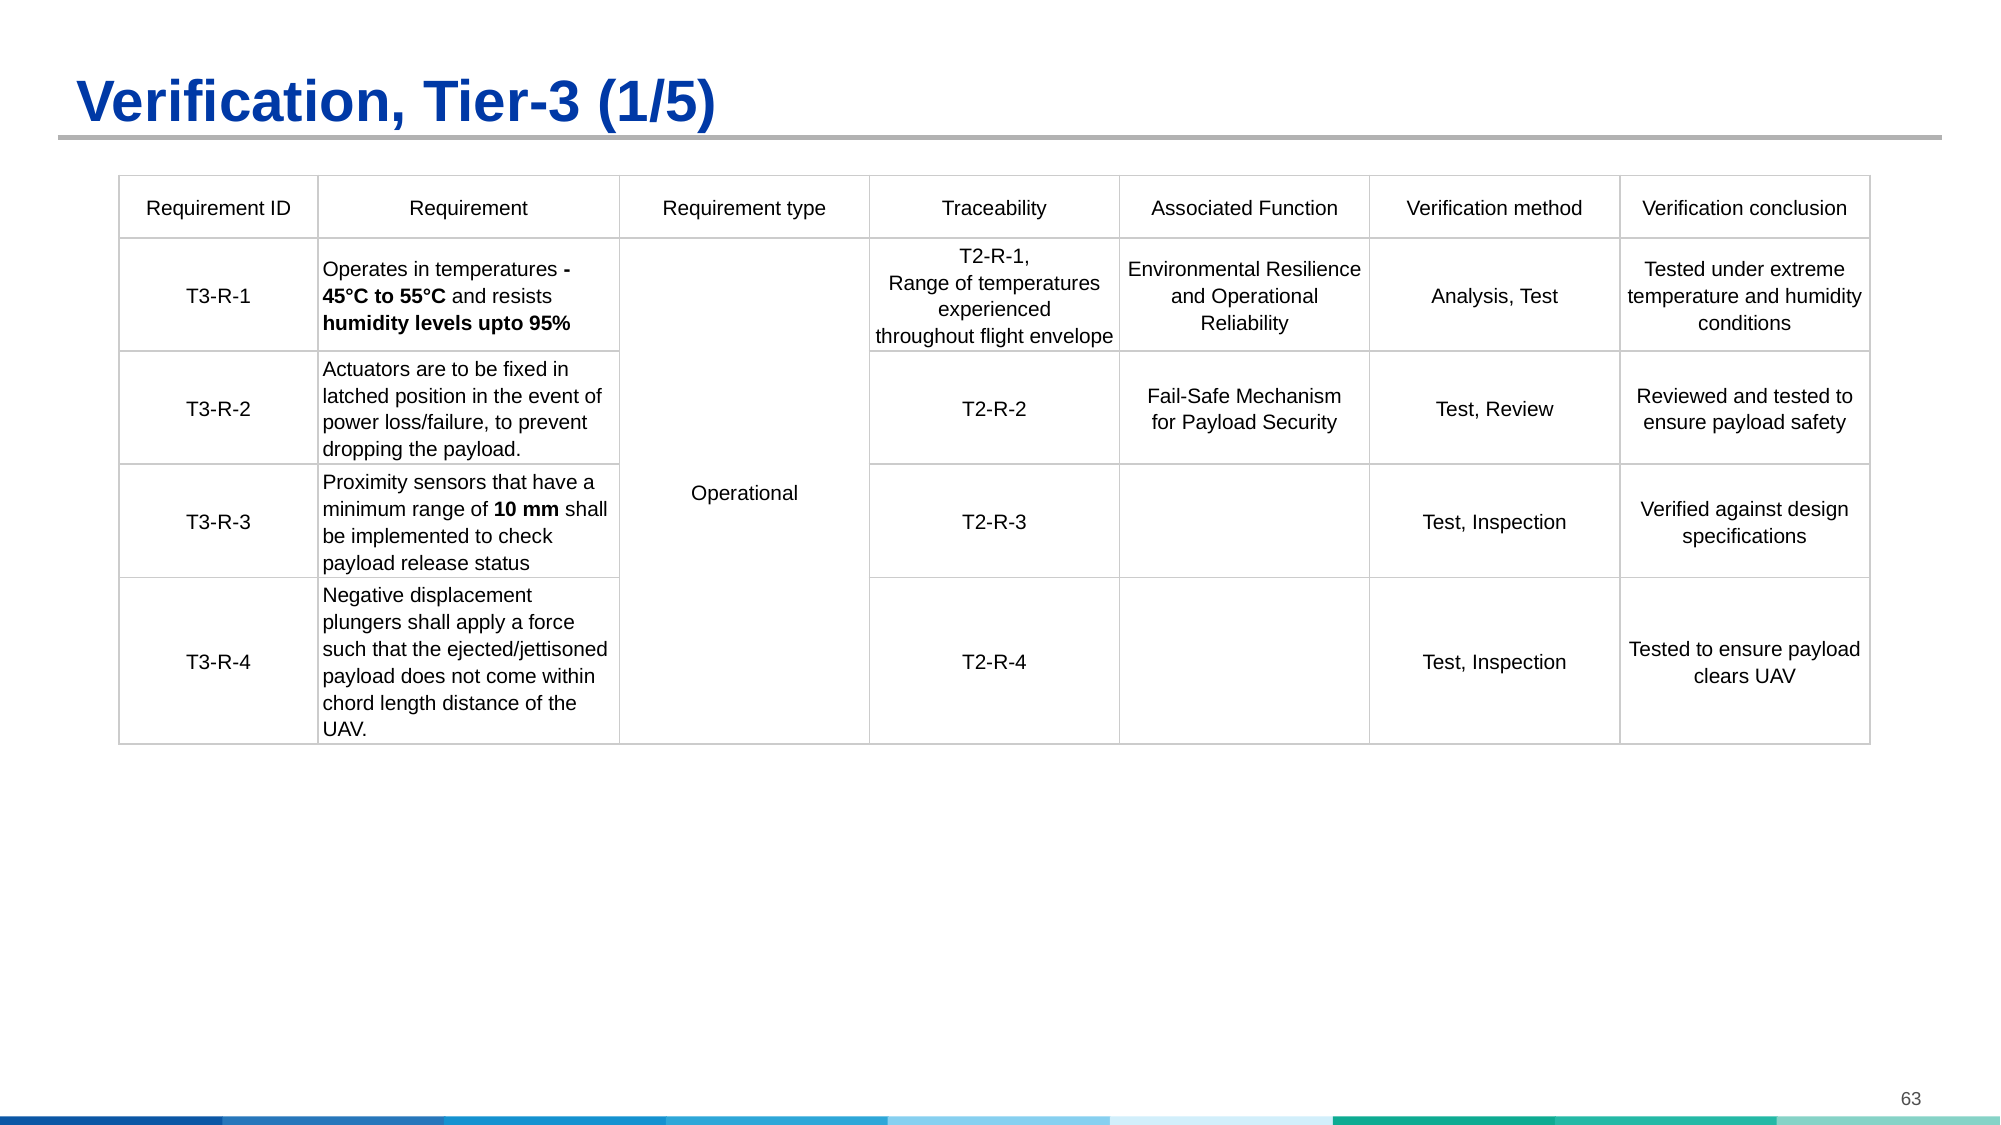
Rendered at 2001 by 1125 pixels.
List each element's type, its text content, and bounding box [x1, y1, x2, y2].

table_cell Tested under extreme temperature and humidity conditions [1621, 239, 1869, 350]
table_cell T3-R-3 [120, 465, 317, 577]
table_header Associated Function [1120, 176, 1369, 237]
table_cell Analysis, Test [1370, 239, 1619, 350]
table_header Verification method [1370, 176, 1619, 237]
table_cell T2-R-3 [870, 465, 1119, 577]
table_cell Proximity sensors that have a minimum range of 10 mm shall be implemented to check payload release status [319, 465, 619, 577]
table_cell Operates in temperatures -45°C to 55°C and resists humidity levels upto 95% [319, 239, 619, 350]
table_header Requirement [319, 176, 619, 237]
table_cell T2-R-2 [870, 352, 1119, 463]
table_cell T2-R-4 [870, 578, 1119, 743]
table_header Requirement ID [120, 176, 317, 237]
table_header Requirement type [620, 176, 869, 237]
table_cell T3-R-1 [120, 239, 317, 350]
table_cell Test, Review [1370, 352, 1619, 463]
table_cell Test, Inspection [1370, 465, 1619, 577]
table_cell Operational [620, 239, 869, 743]
table_header Traceability [870, 176, 1119, 237]
table_cell Environmental Resilience and Operational Reliability [1120, 239, 1369, 350]
table_cell Actuators are to be fixed in latched position in the event of power loss/failure, to prevent dropping the payload. [319, 352, 619, 463]
slide_number 63 [1849, 1078, 1974, 1118]
table_cell Tested to ensure payload clears UAV [1621, 578, 1869, 743]
table_cell Verified against design specifications [1621, 465, 1869, 577]
table_cell Negative displacement plungers shall apply a force such that the ejected/jettisoned payload does not come within chord length distance of the UAV. [319, 578, 619, 743]
title Verification, Tier-3 (1/5) [76, 29, 1927, 135]
table_header Verification conclusion [1621, 176, 1869, 237]
table_cell T2-R-1, Range of temperatures experienced throughout flight envelope [870, 239, 1119, 350]
table_cell [1120, 578, 1369, 743]
table_cell [1120, 465, 1369, 577]
table_cell T3-R-2 [120, 352, 317, 463]
table_cell Reviewed and tested to ensure payload safety [1621, 352, 1869, 463]
table_cell Test, Inspection [1370, 578, 1619, 743]
table_cell Fail-Safe Mechanism for Payload Security [1120, 352, 1369, 463]
table_cell T3-R-4 [120, 578, 317, 743]
